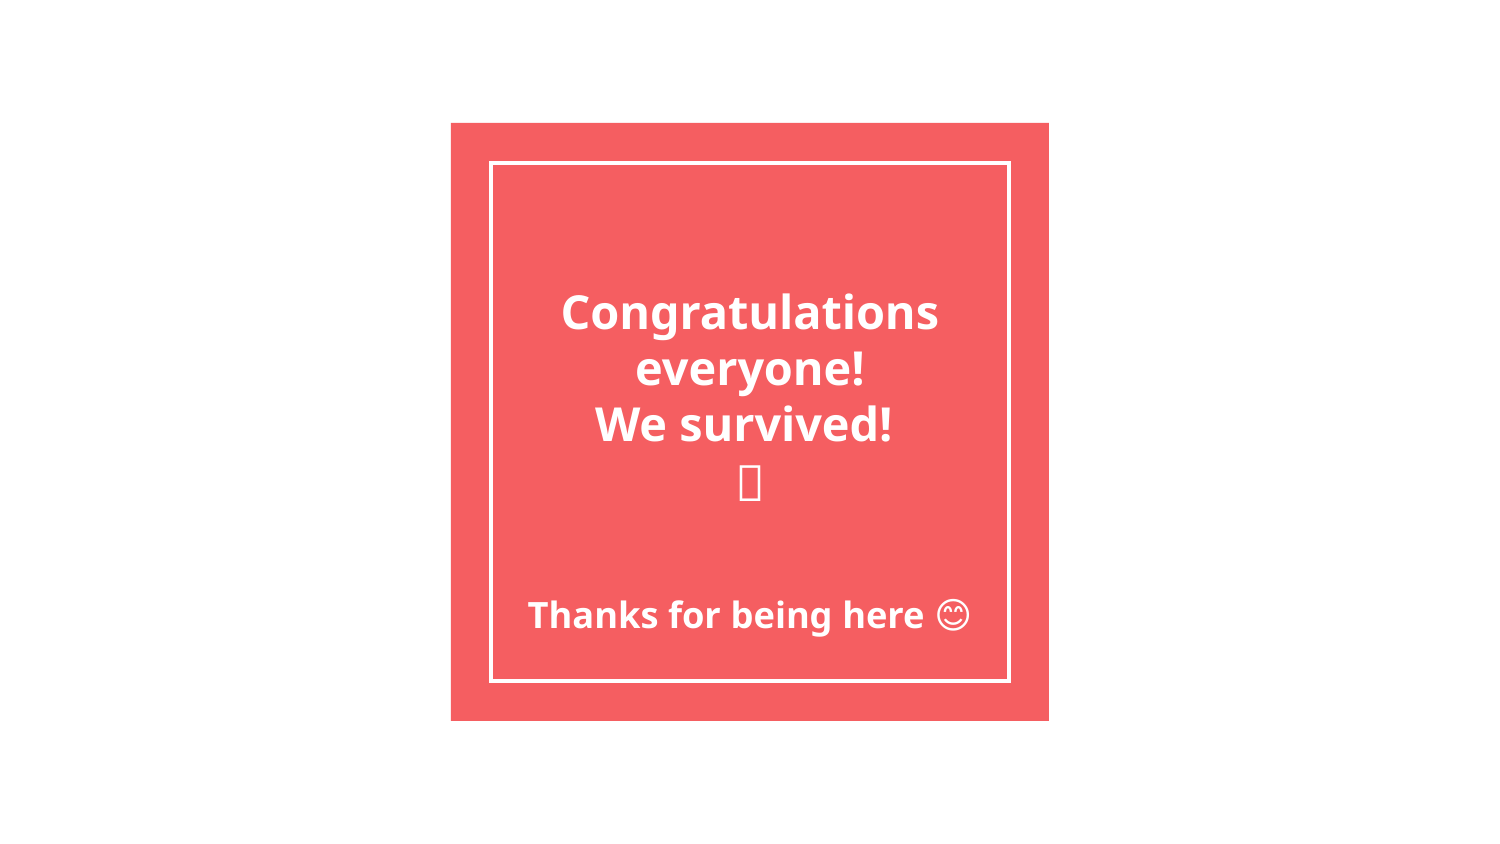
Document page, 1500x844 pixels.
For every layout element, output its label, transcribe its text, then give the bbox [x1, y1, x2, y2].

title Congratulations everyone! We survived! 🥳 [507, 266, 993, 527]
subtitle Thanks for being here 😊 [507, 535, 993, 651]
